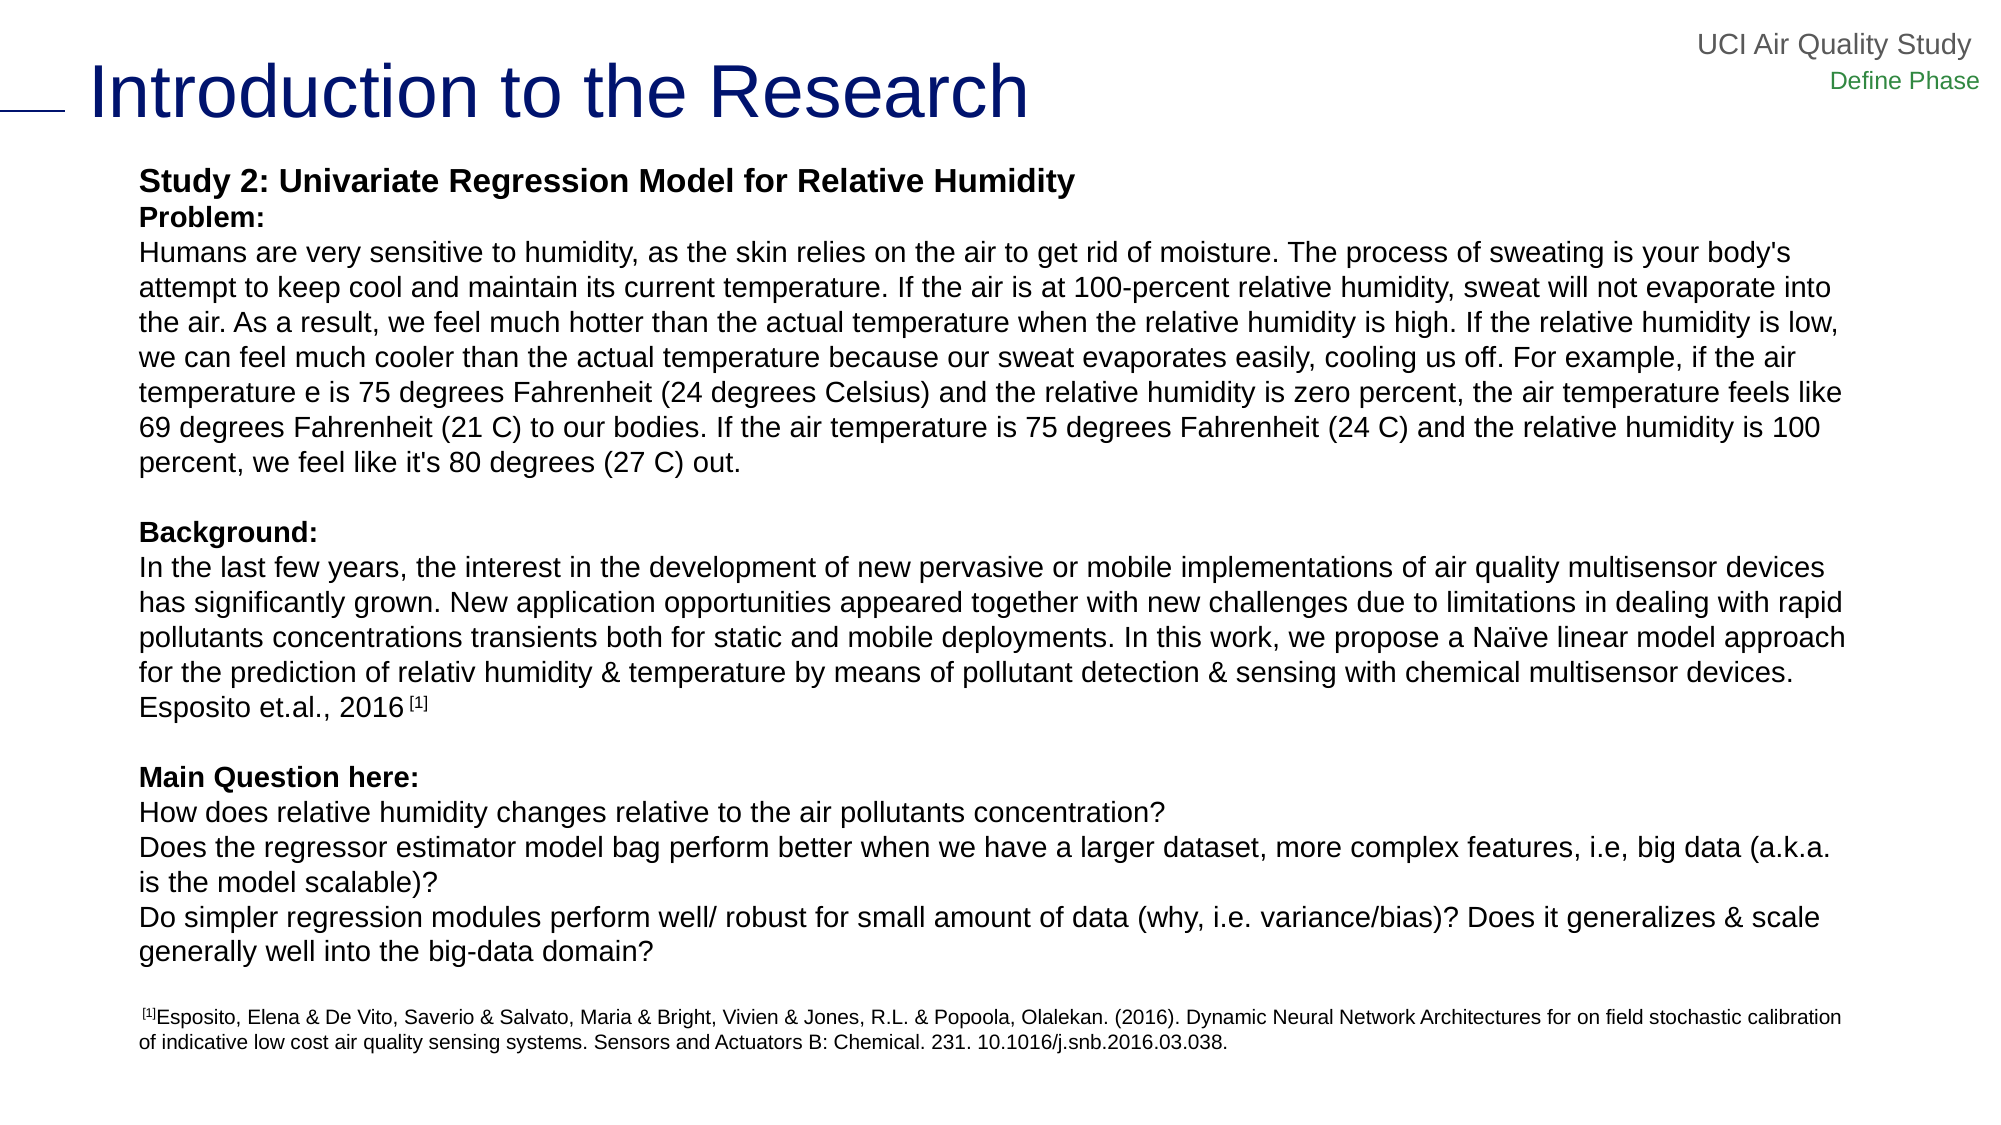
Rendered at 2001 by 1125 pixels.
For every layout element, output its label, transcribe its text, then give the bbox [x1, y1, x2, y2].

list UCI Air Quality Study [1433, 25, 1981, 61]
text_box Study 2: Univariate Regression Model for Relative Humidity Problem: Humans are very sensitive to humidity, as the skin relies on the air to get rid of moisture. The process of sweating is your body's attempt to keep cool and maintain its current temperature. If the air is at 100-percent relative humidity, sweat will not evaporate into the air. As a result, we feel much hotter than the actual temperature when the relative humidity is high. If the relative humidity is low, we can feel much cooler than the actual temperature because our sweat evaporates easily, cooling us off. For example, if the air temperature e is 75 degrees Fahrenheit (24 degrees Celsius) and the relative humidity is zero percent, the air temperature feels like 69 degrees Fahrenheit (21 C) to our bodies. If the air temperature is 75 degrees Fahrenheit (24 C) and the relative humidity is 100 percent, we feel like it's 80 degrees (27 C) out. Background: In the last few years, the interest in the development of new pervasive or mobile implementations of air quality multisensor devices has significantly grown. New application opportunities appeared together with new challenges due to limitations in dealing with rapid pollutants concentrations transients both for static and mobile deployments. In this work, we propose a Naïve linear model approach for the prediction of relativ humidity & temperature by means of pollutant detection & sensing with chemical multisensor devices. Esposito et.al., 2016 [1] Main Question here: How does relative humidity changes relative to the air pollutants concentration? Does the regressor estimator model bag perform better when we have a larger dataset, more complex features, i.e, big data (a.k.a. is the model scalable)? Do simpler regression modules perform well/ robust for small amount of data (why, i.e. variance/bias)? Does it generalizes & scale generally well into the big-data domain? [1]Esposito, Elena & De Vito, Saverio & Salvato, Maria & Bright, Vivien & Jones, R.L. & Popoola, Olalekan. (2016). Dynamic Neural Network Architectures for on field stochastic calibration of indicative low cost air quality sensing systems. Sensors and Actuators B: Chemical. 231. 10.1016/j.snb.2016.03.038. [124, 151, 1876, 1125]
title Introduction to the Research [88, 42, 1975, 134]
list Define Phase [1433, 62, 1981, 98]
